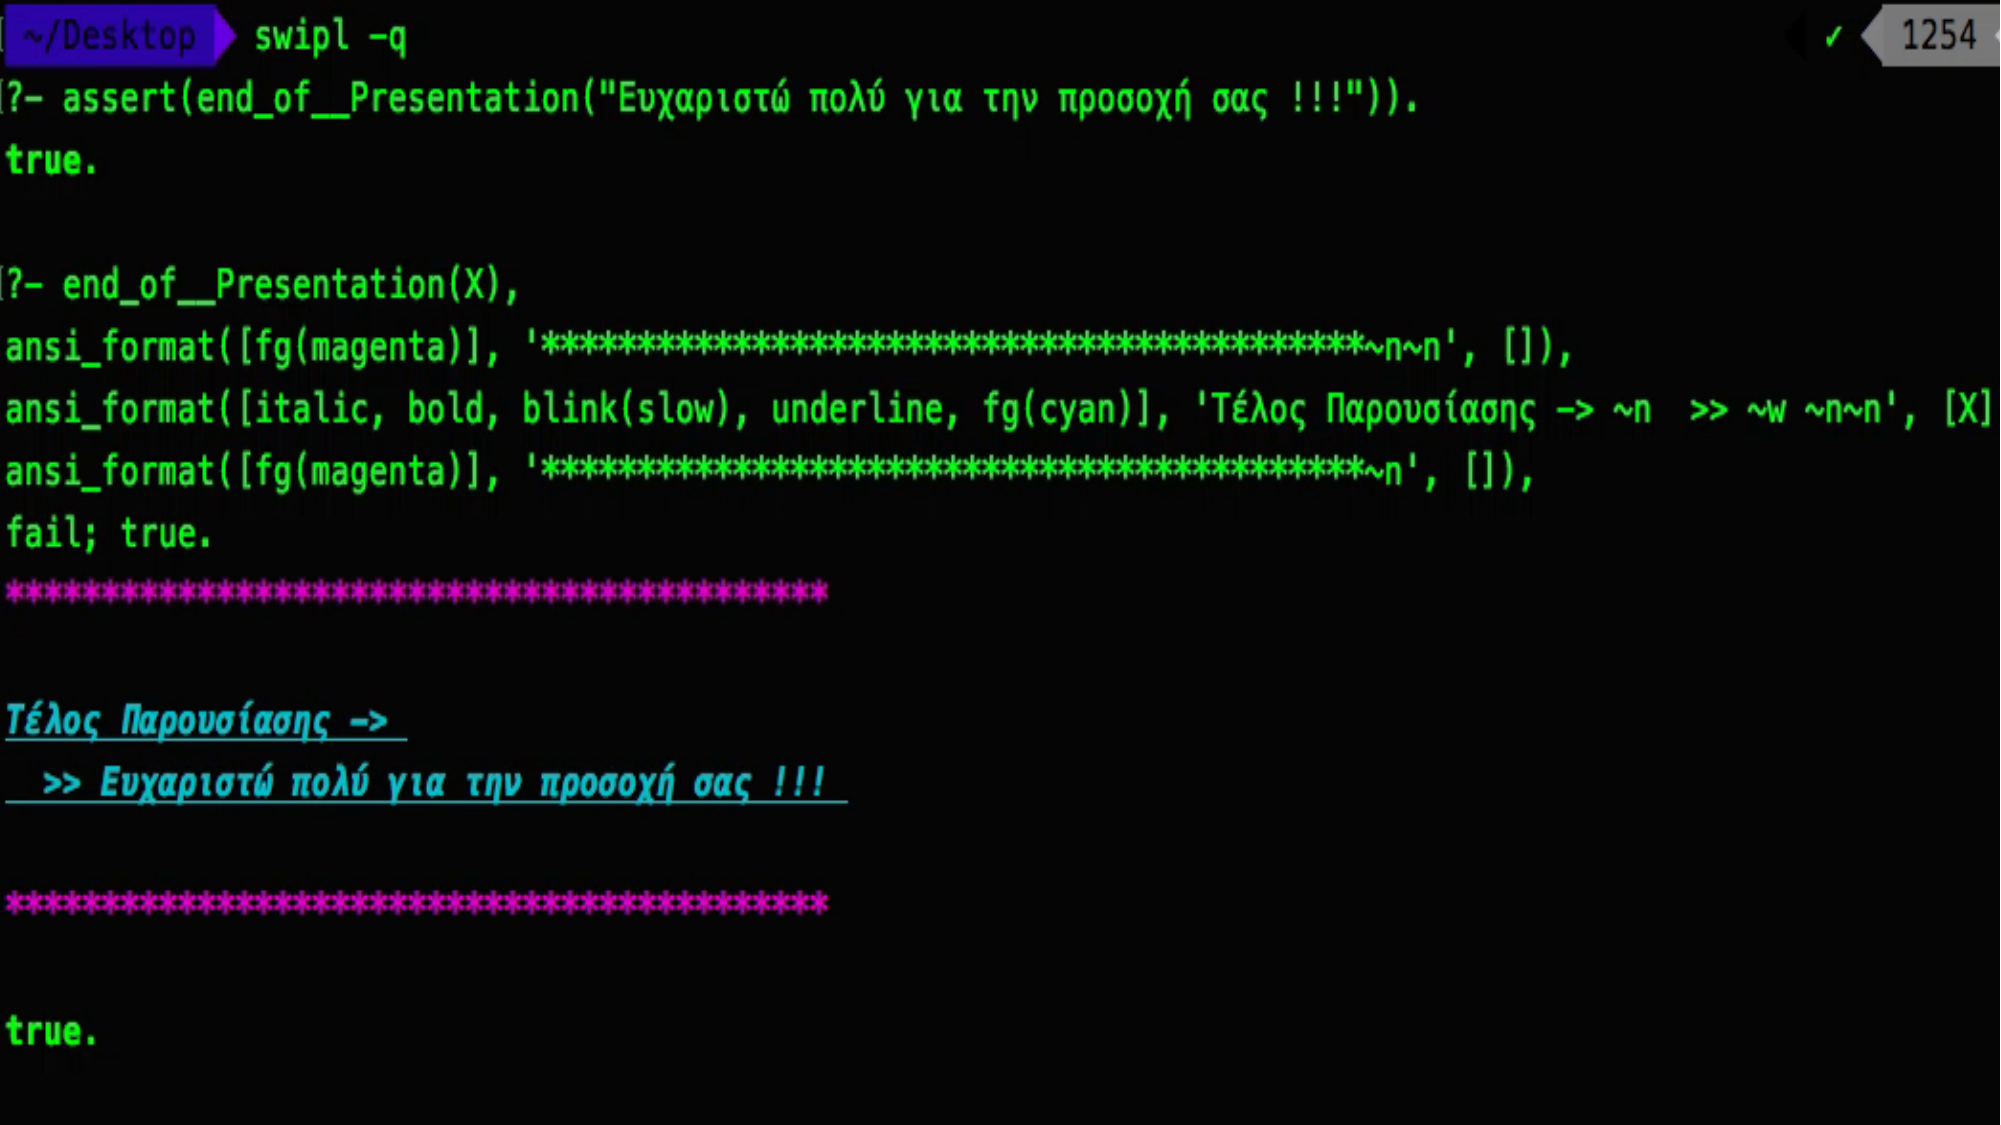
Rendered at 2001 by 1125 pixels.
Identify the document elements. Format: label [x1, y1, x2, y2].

text_box [0, 0, 2000, 1125]
